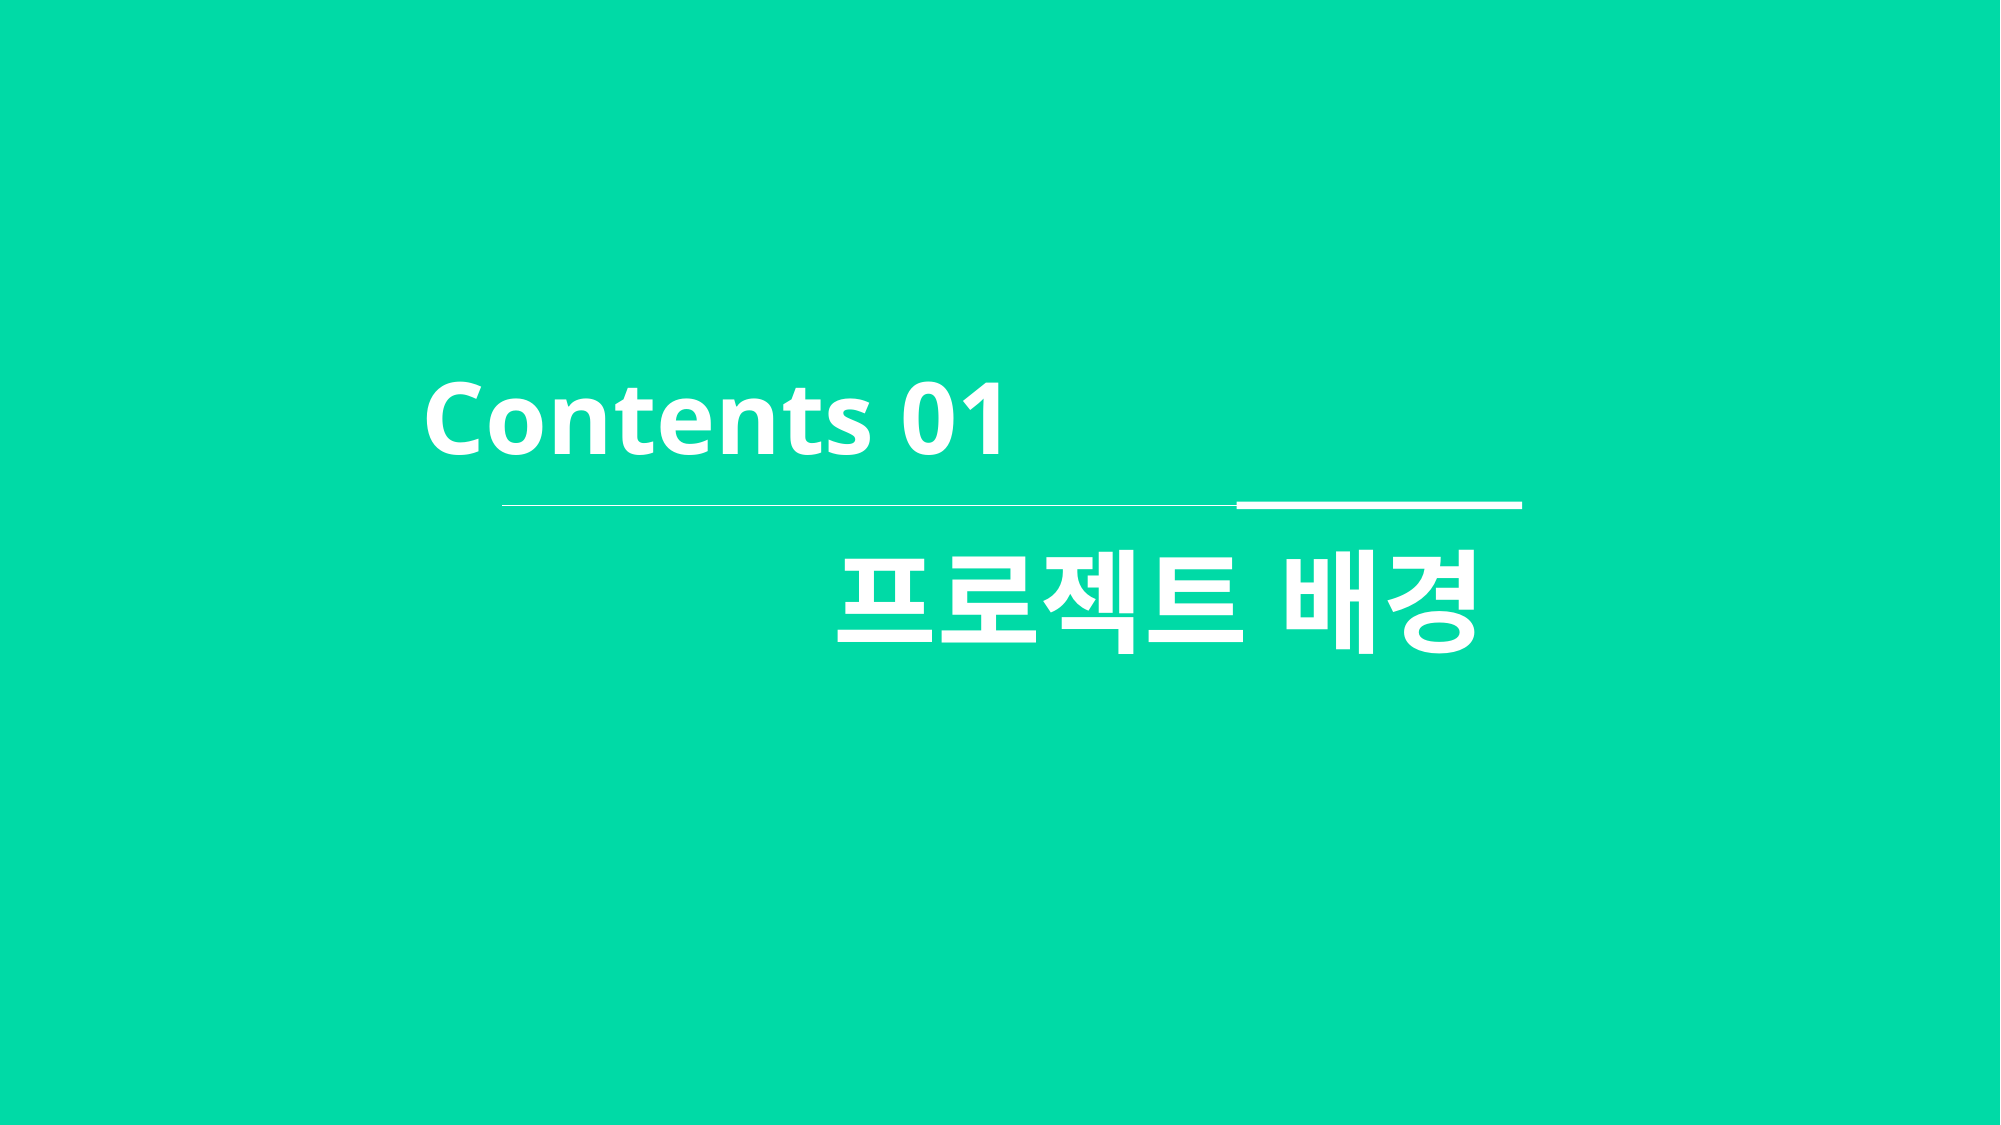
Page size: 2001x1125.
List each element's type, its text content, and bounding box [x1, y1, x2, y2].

text_box [1236, 501, 1523, 510]
text_box Contents 01 [246, 360, 1191, 492]
list 프로젝트 배경 [586, 539, 1734, 672]
